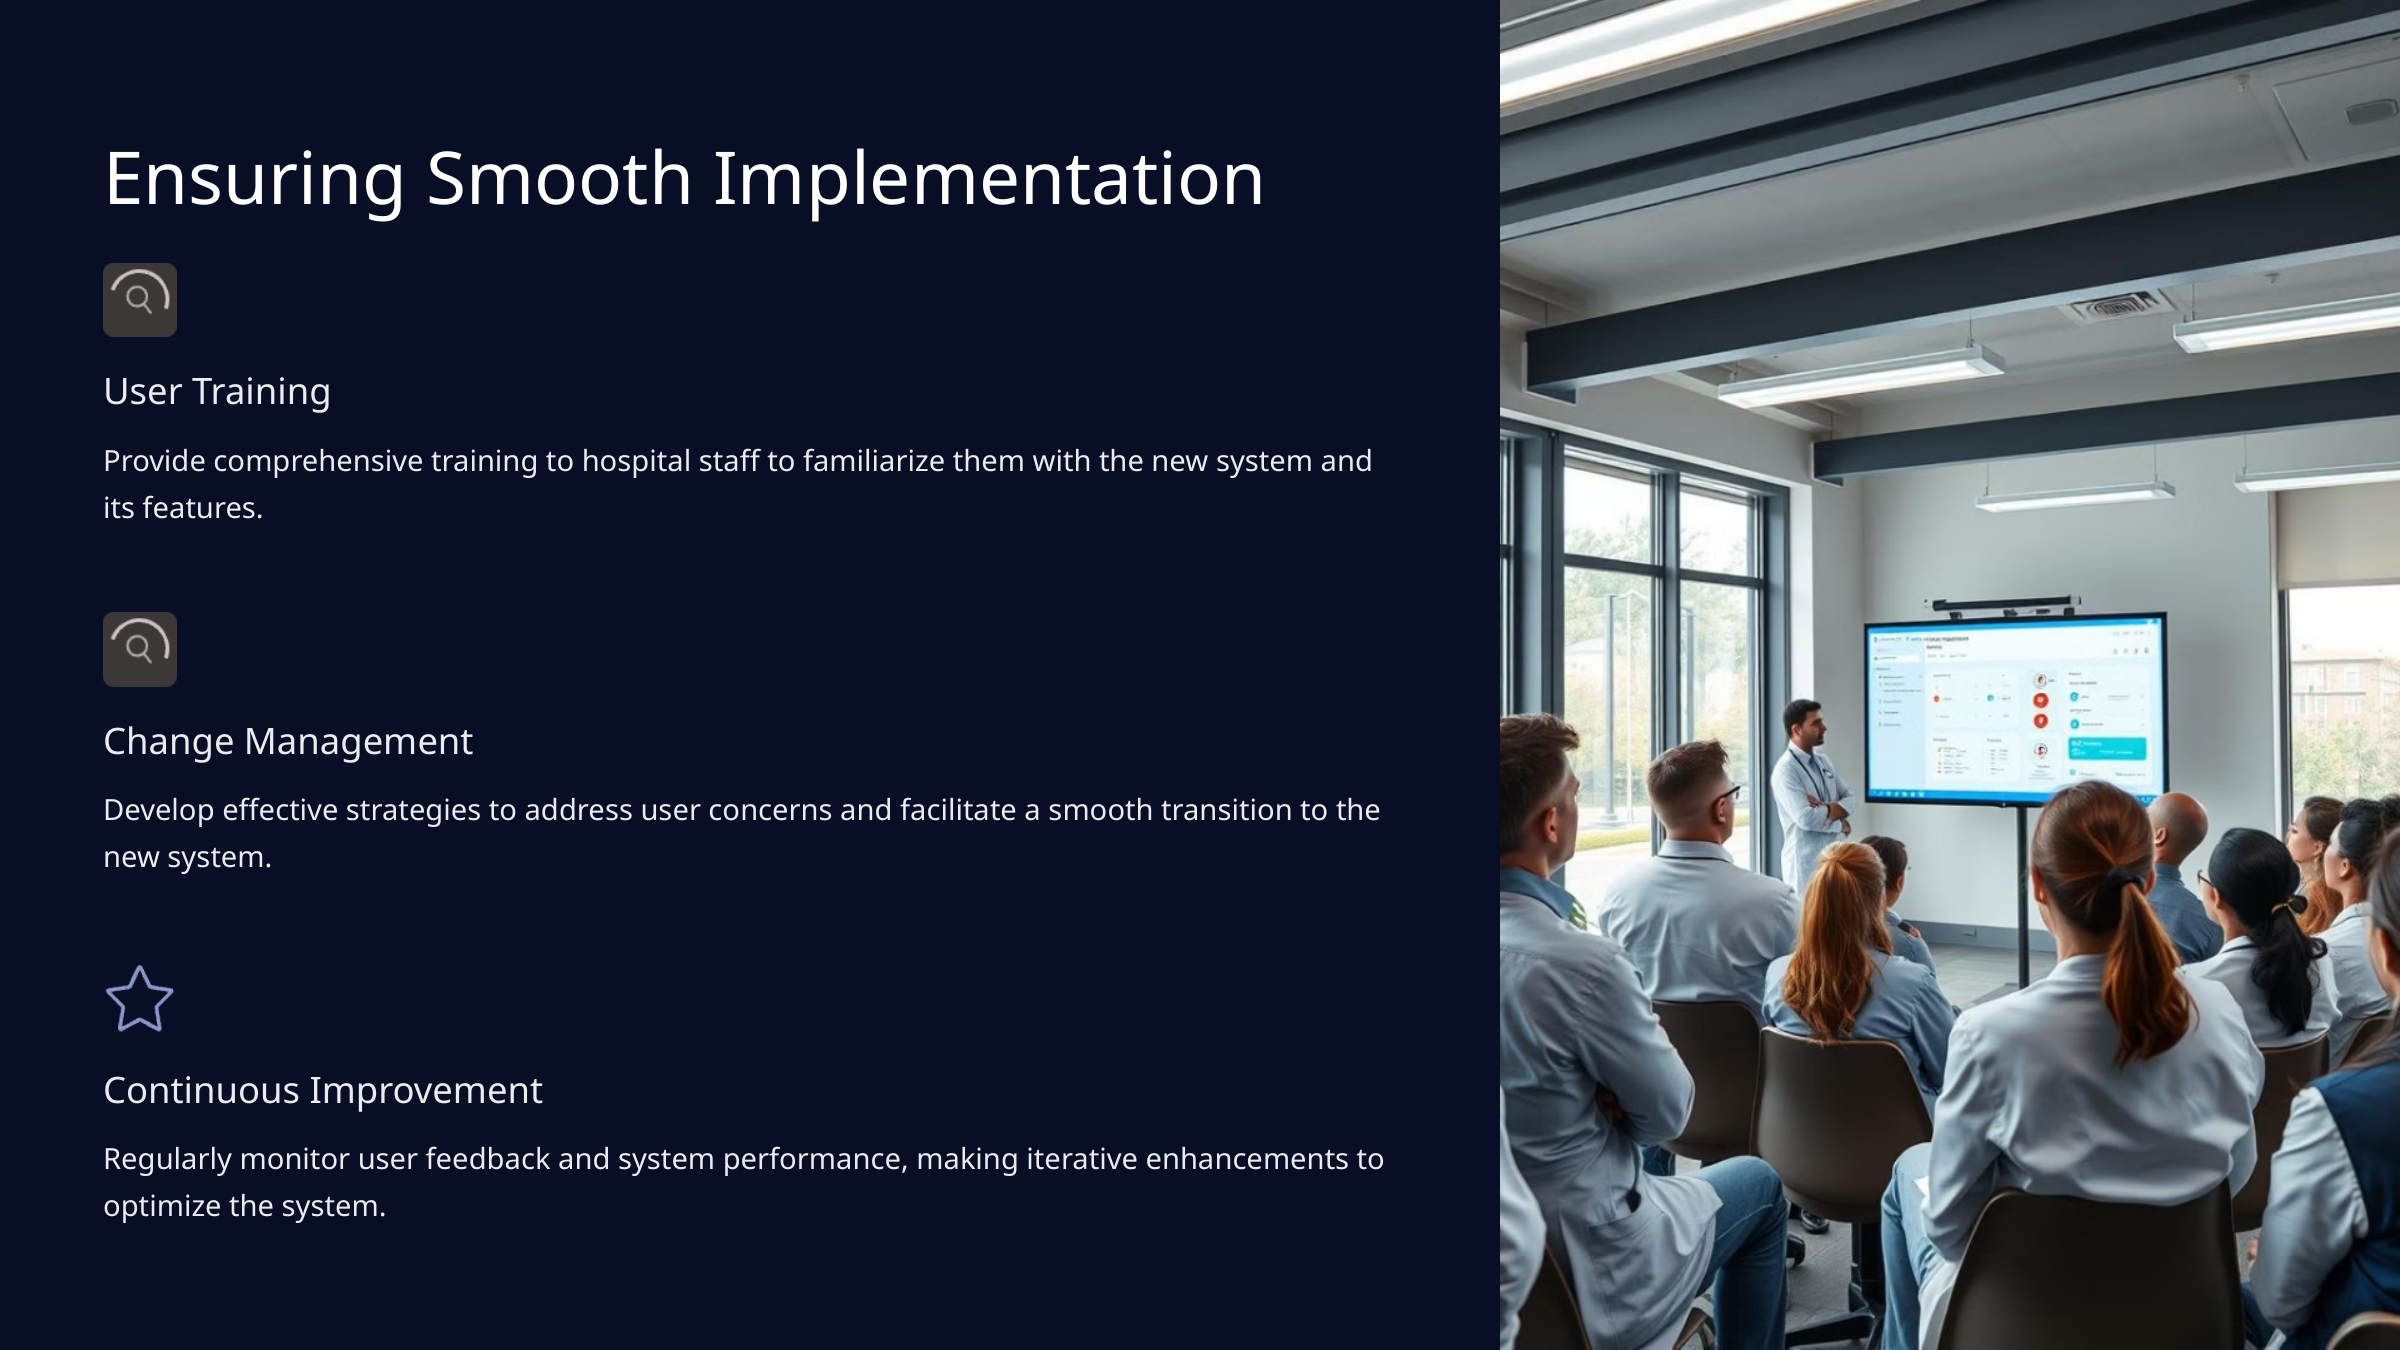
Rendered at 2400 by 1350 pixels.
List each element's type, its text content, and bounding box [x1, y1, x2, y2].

text_box Continuous Improvement [103, 1065, 557, 1112]
text_box Regularly monitor user feedback and system performance, making iterative enhancements to optimize the system. [103, 1128, 1397, 1223]
text_box Ensuring Smooth Implementation [103, 127, 1301, 219]
text_box User Training [103, 366, 472, 413]
text_box Develop effective strategies to address user concerns and facilitate a smooth transition to the new system. [103, 779, 1397, 874]
picture [103, 612, 177, 687]
text_box Change Management [103, 715, 473, 762]
text_box Provide comprehensive training to hospital staff to familiarize them with the new system and its features. [103, 430, 1397, 525]
picture [103, 263, 177, 337]
picture [1499, 0, 2400, 1350]
picture [103, 961, 177, 1036]
